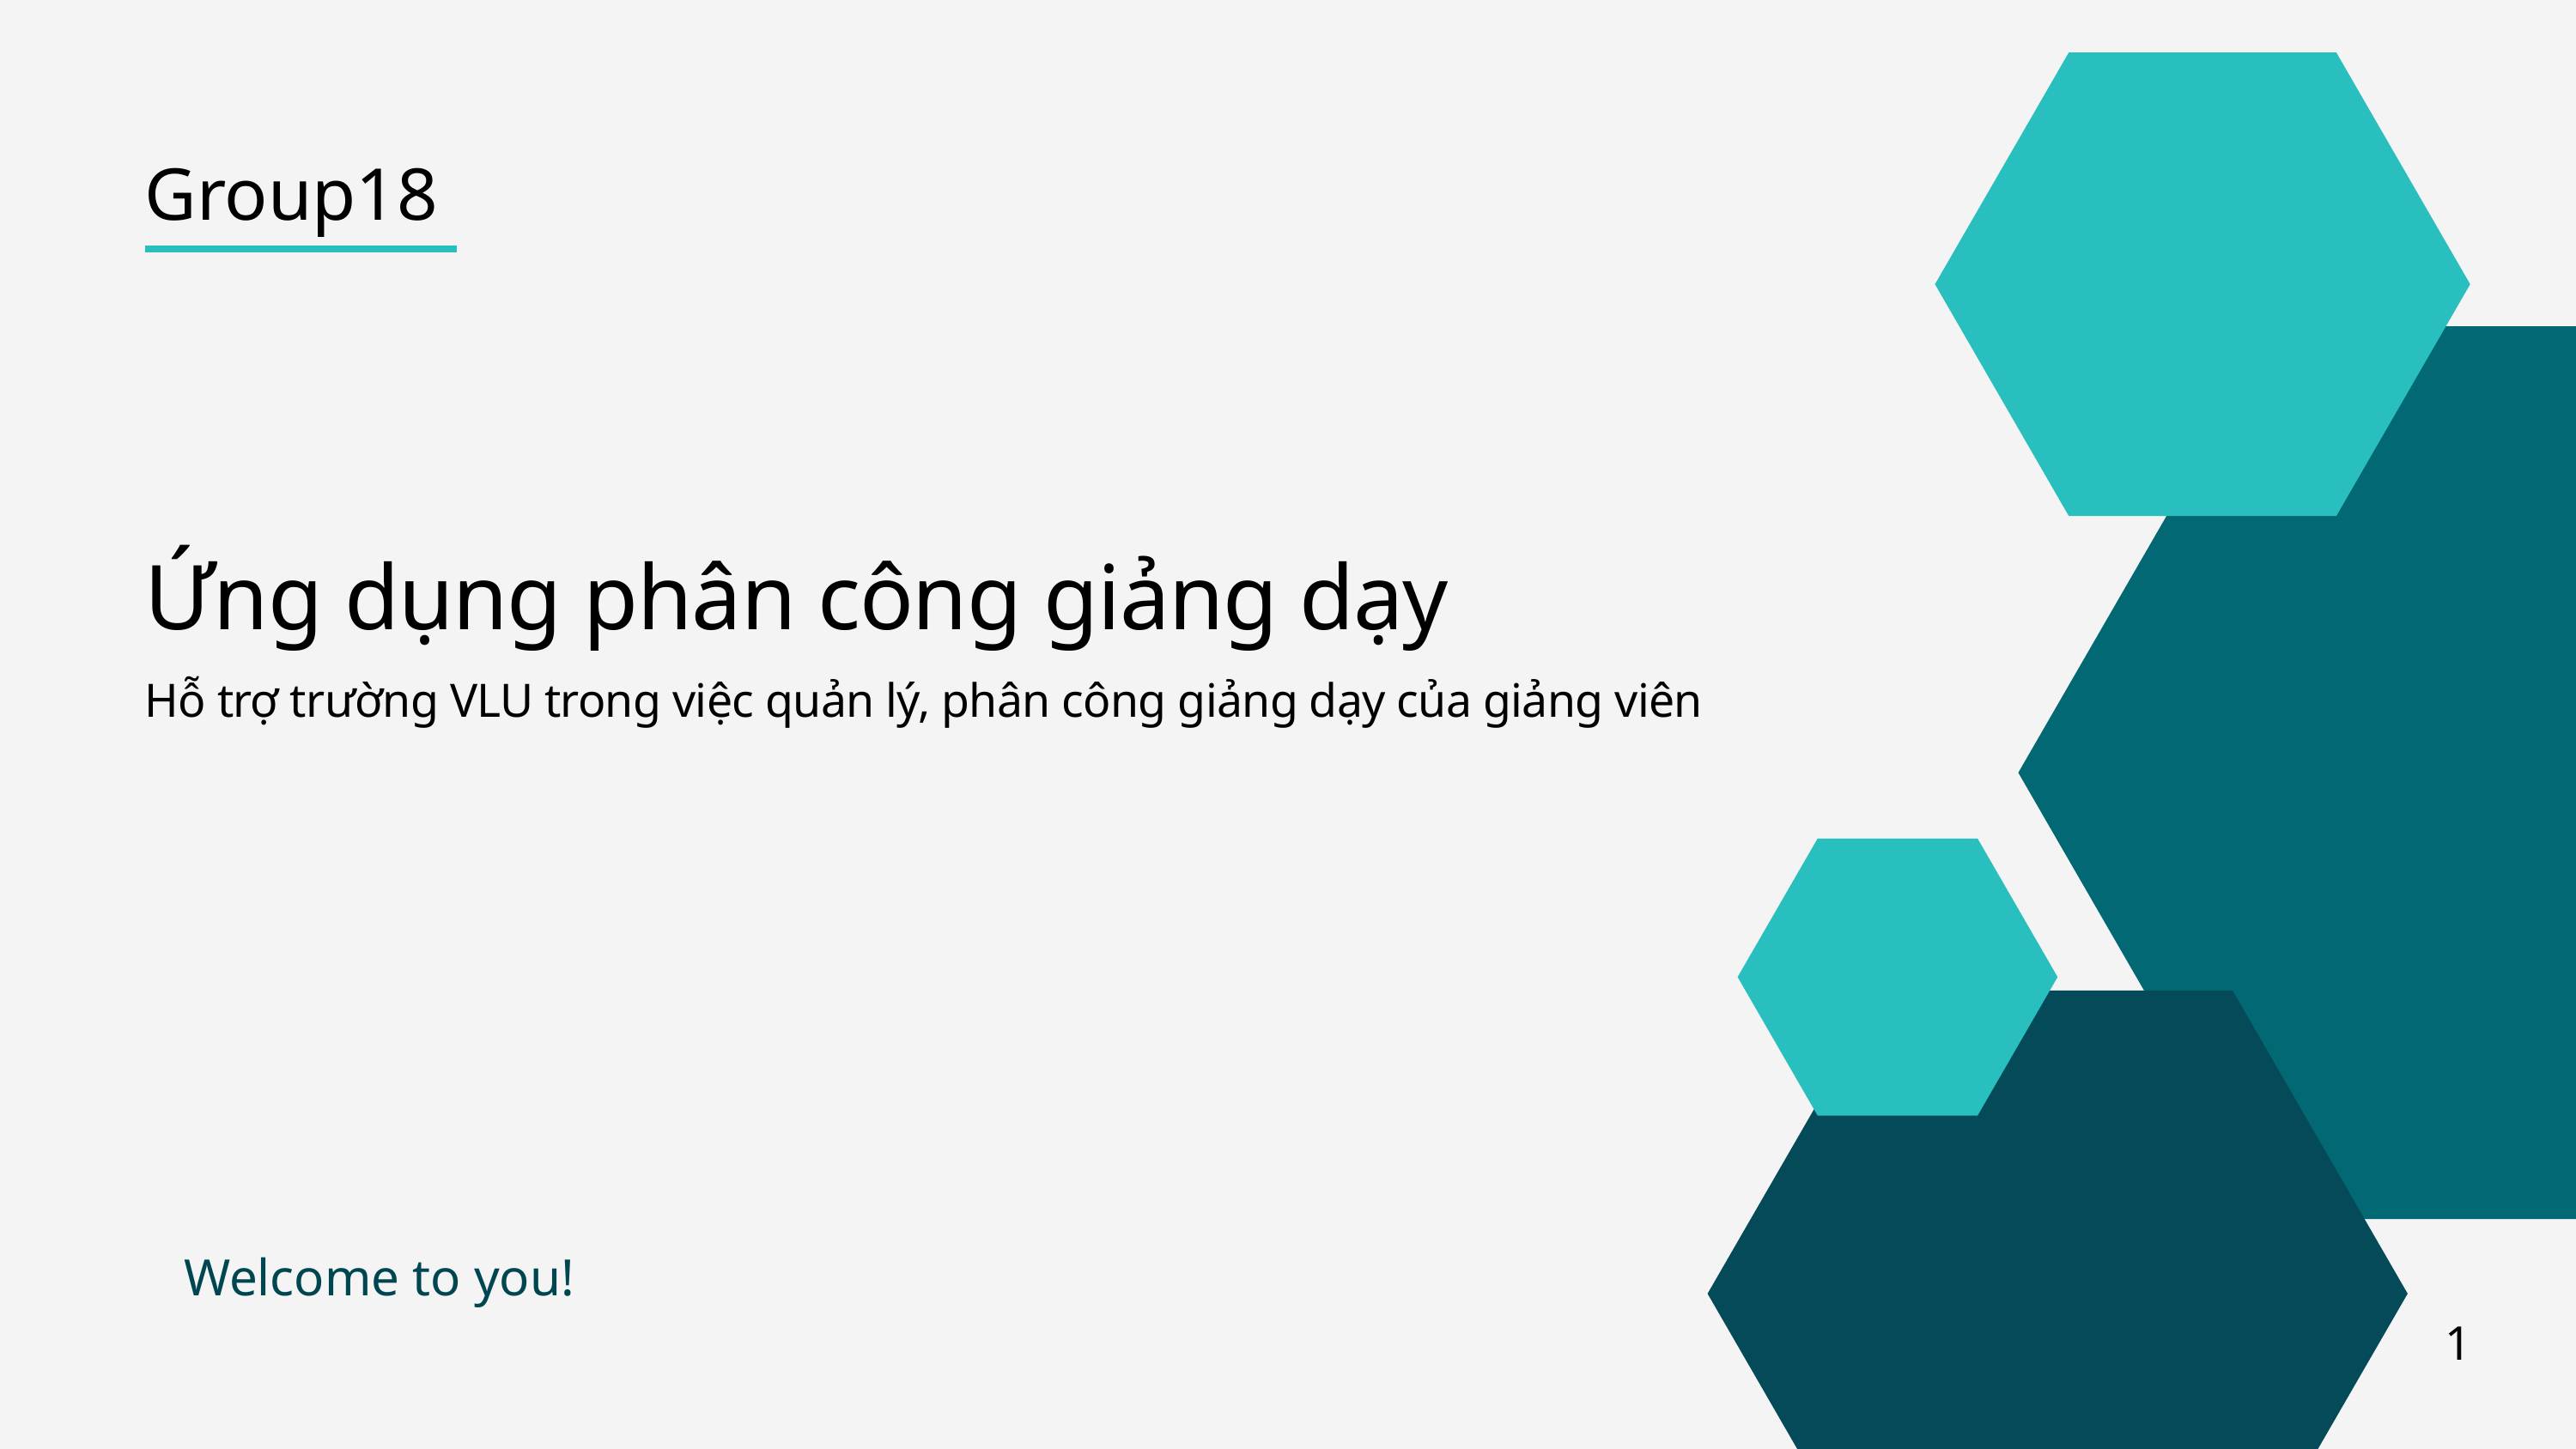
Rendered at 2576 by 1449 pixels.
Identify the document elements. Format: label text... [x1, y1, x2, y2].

text_box Welcome to you! [144, 1235, 574, 1307]
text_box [1737, 838, 2058, 1116]
text_box Ứng dụng phân công giảng dạy [144, 522, 1467, 648]
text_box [1935, 52, 2470, 517]
text_box Hỗ trợ trường VLU trong việc quản lý, phân công giảng dạy của giảng viên [144, 662, 1756, 727]
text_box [1707, 990, 2409, 1449]
text_box 1 [2445, 1304, 2495, 1370]
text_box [2018, 325, 2576, 1220]
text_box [144, 245, 458, 253]
text_box Group18 [144, 134, 1756, 234]
